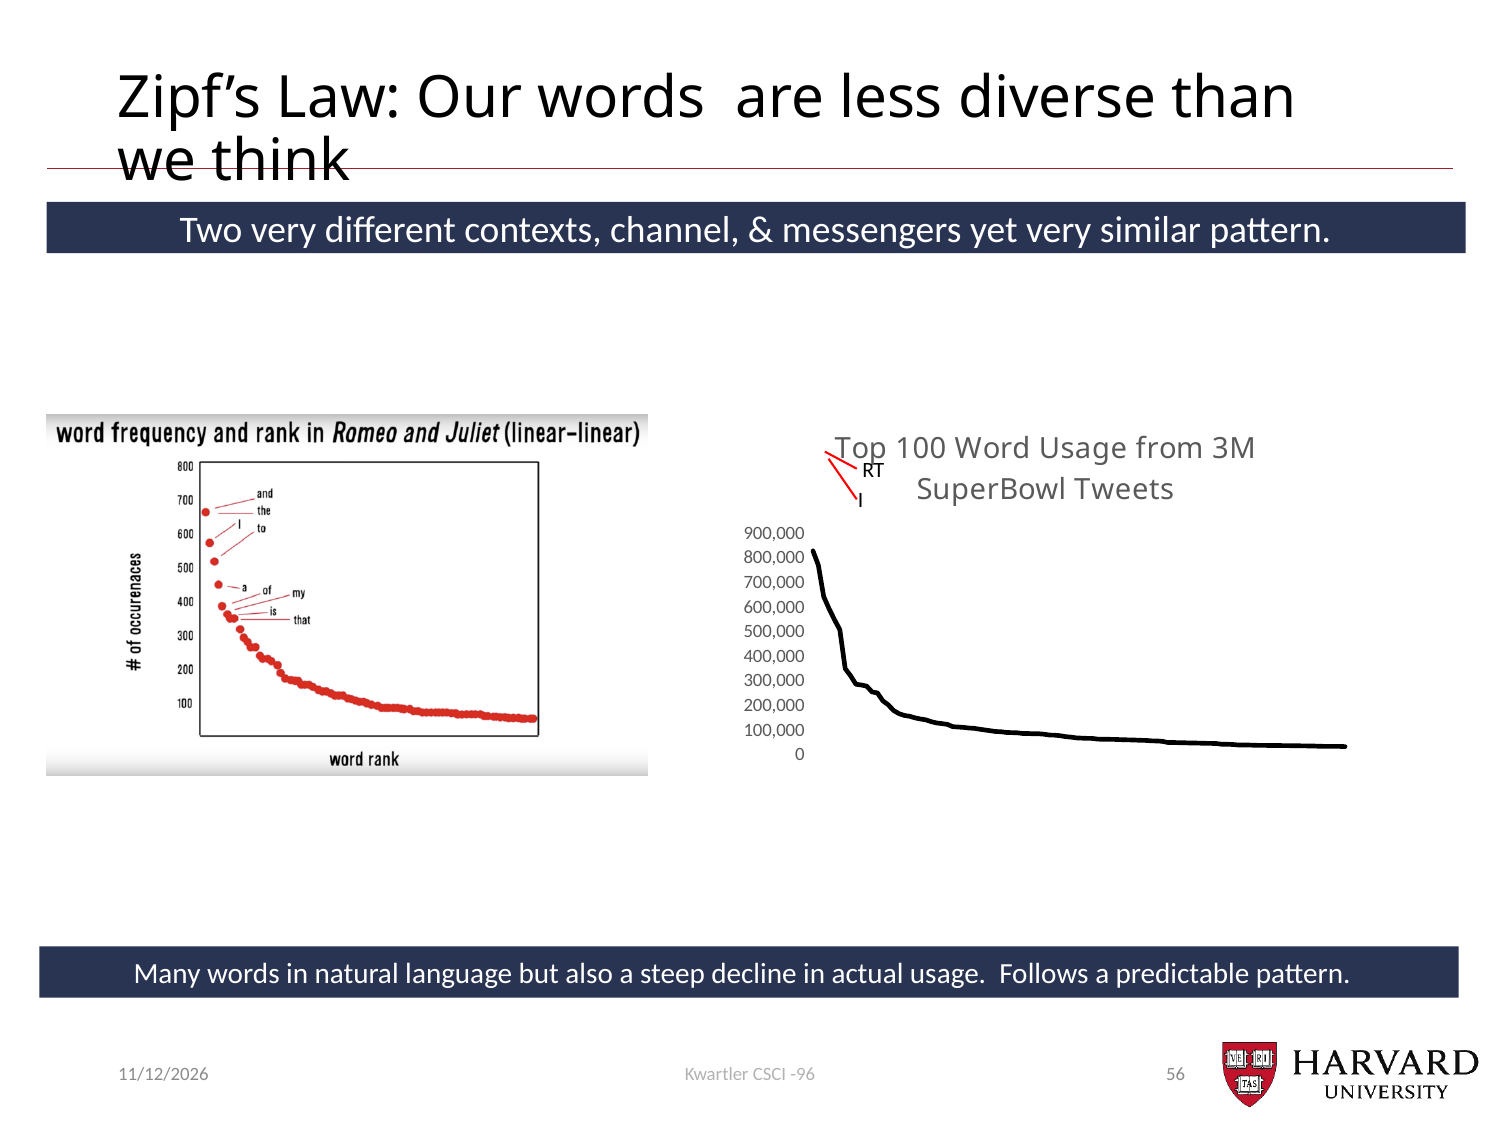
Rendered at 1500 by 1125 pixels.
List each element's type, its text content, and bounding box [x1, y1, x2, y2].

picture [1200, 1024, 1500, 1125]
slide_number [103, 1042, 441, 1103]
chart [730, 403, 1361, 773]
text_box Many words in natural language but also a steep decline in actual usage. Follows a predictable pattern. [38, 945, 1460, 999]
text_box Two very different contexts, channel, & messengers yet very similar pattern. [46, 201, 1467, 254]
footer Kwartler CSCI -96 [496, 1042, 1004, 1103]
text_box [828, 458, 857, 500]
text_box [824, 451, 857, 469]
title Zipf’s Law: Our words are less diverse than we think [103, 59, 1397, 157]
slide_number 56 [1059, 1042, 1200, 1103]
picture [46, 414, 648, 776]
